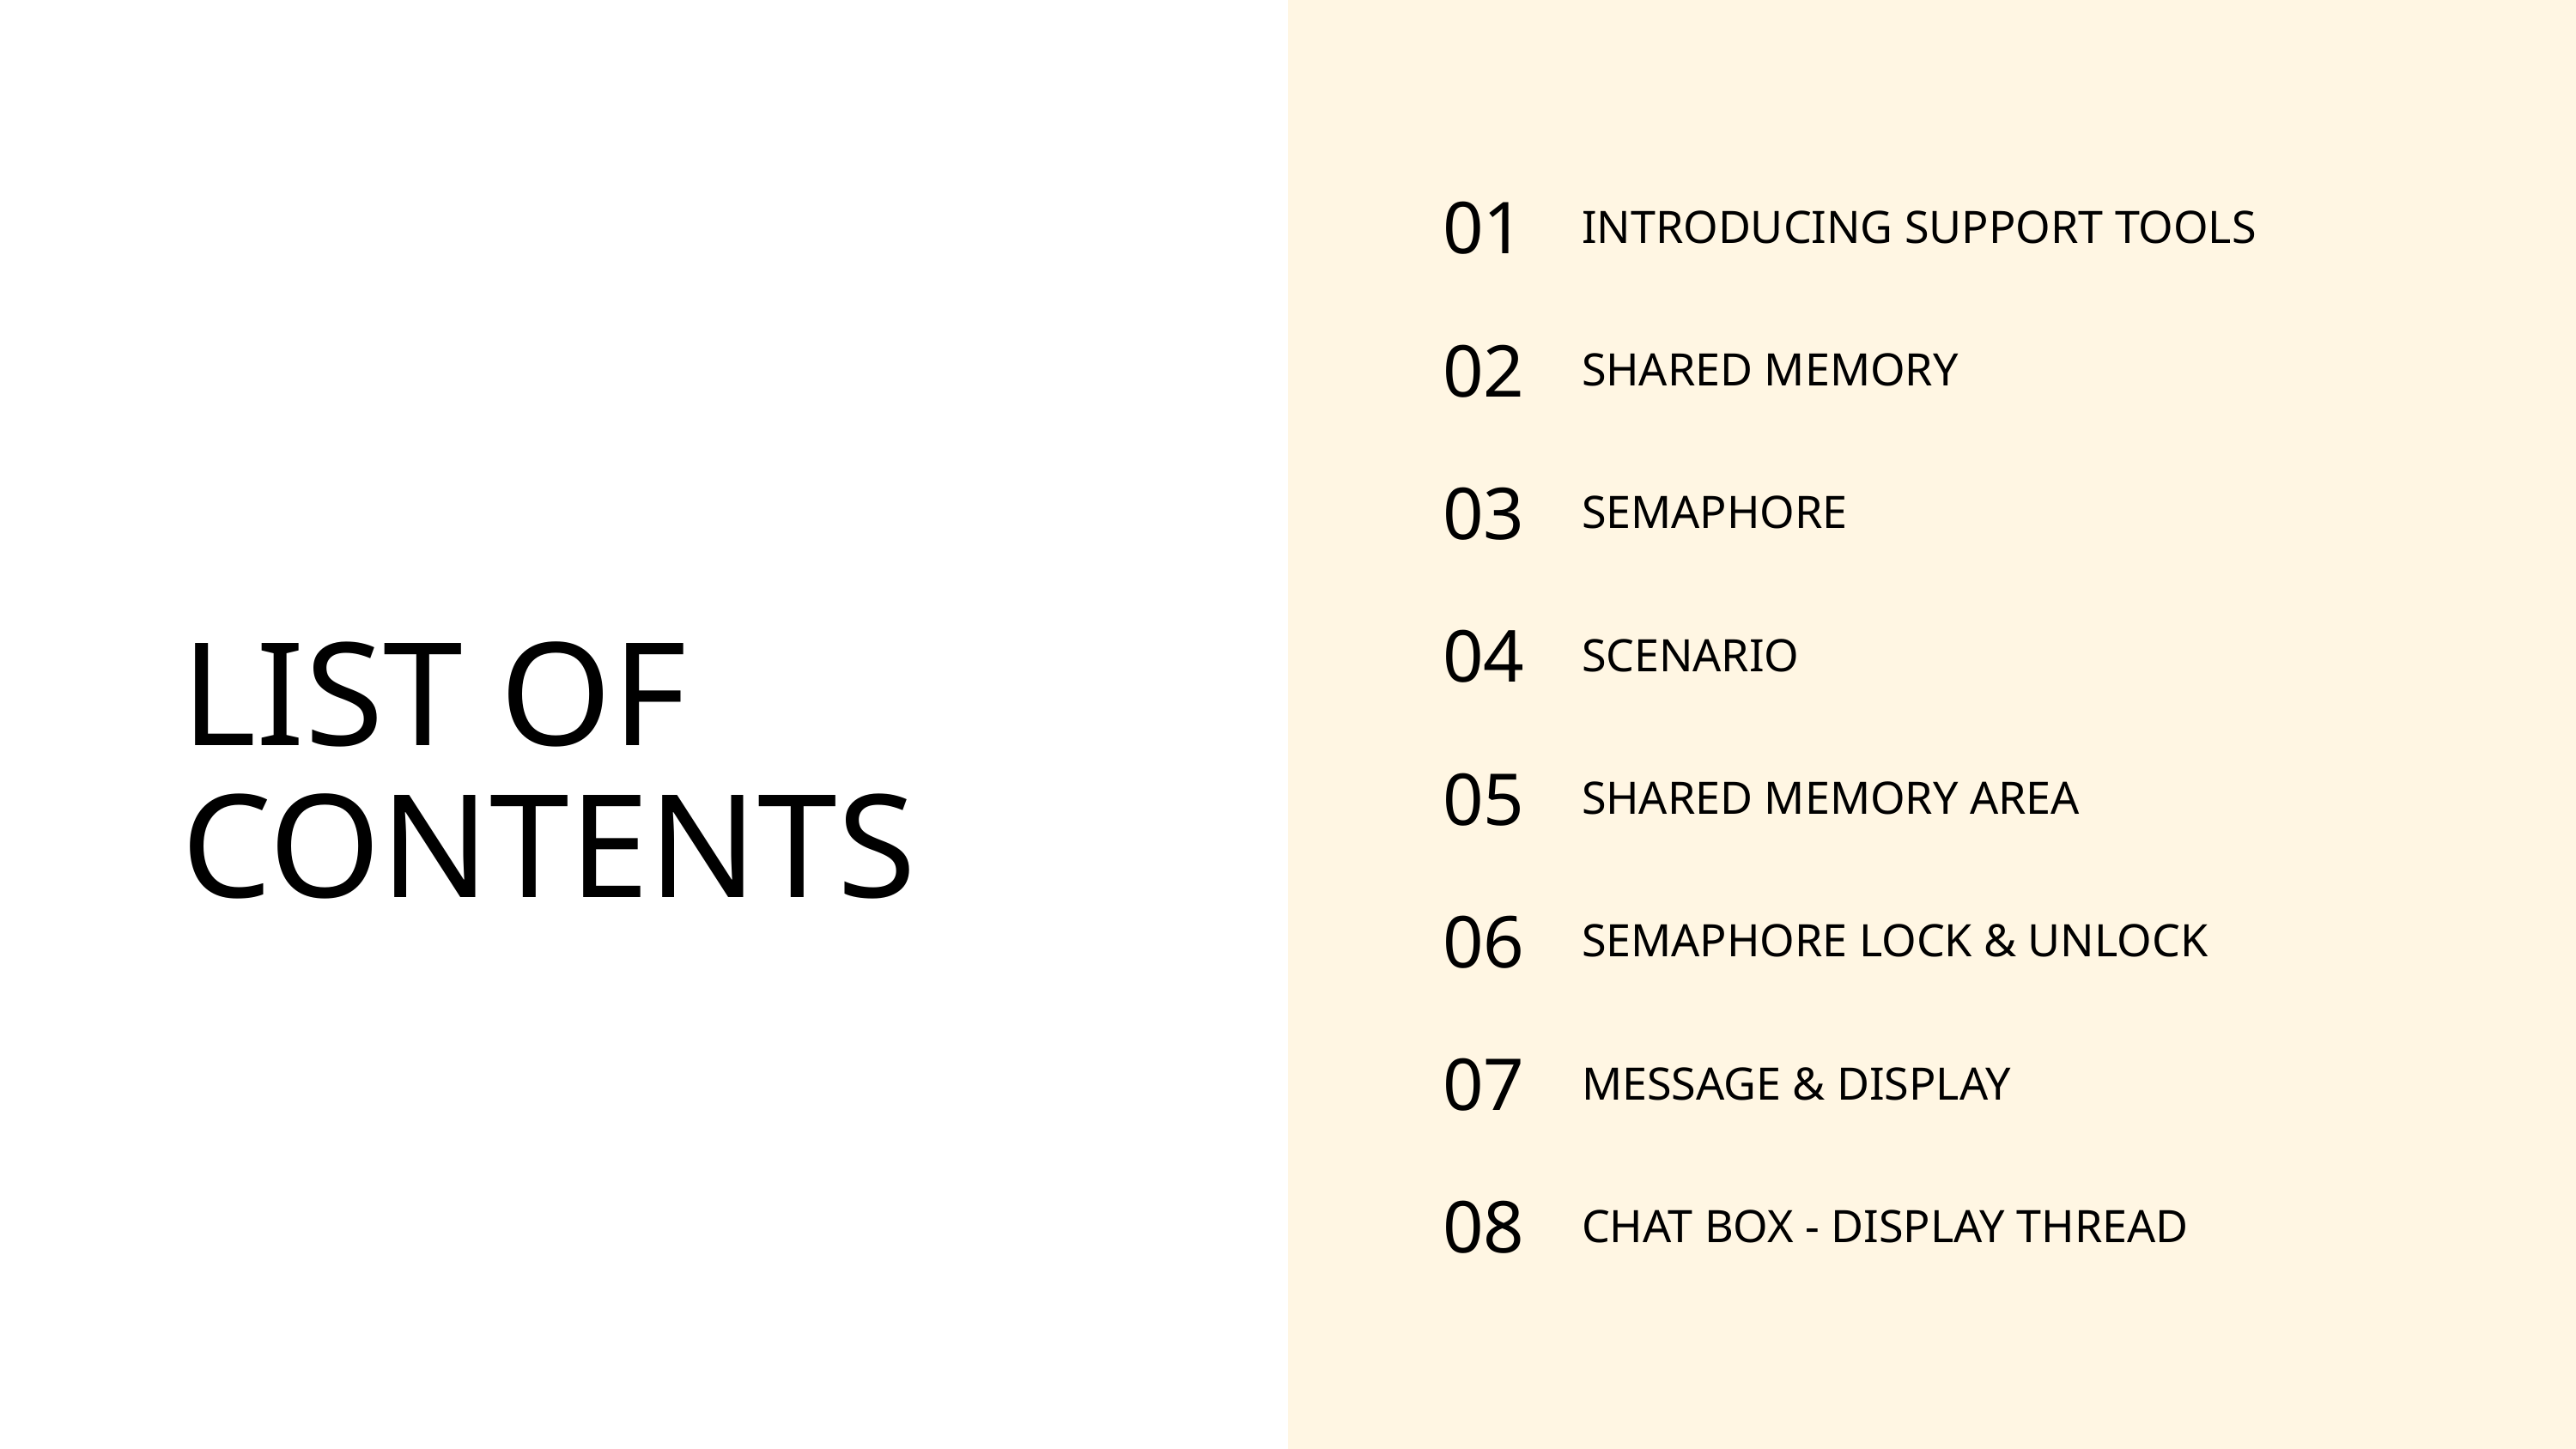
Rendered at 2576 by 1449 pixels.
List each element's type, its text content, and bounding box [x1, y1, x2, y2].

text_box LIST OF CONTENTS [181, 622, 1010, 926]
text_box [1287, 0, 2576, 1449]
